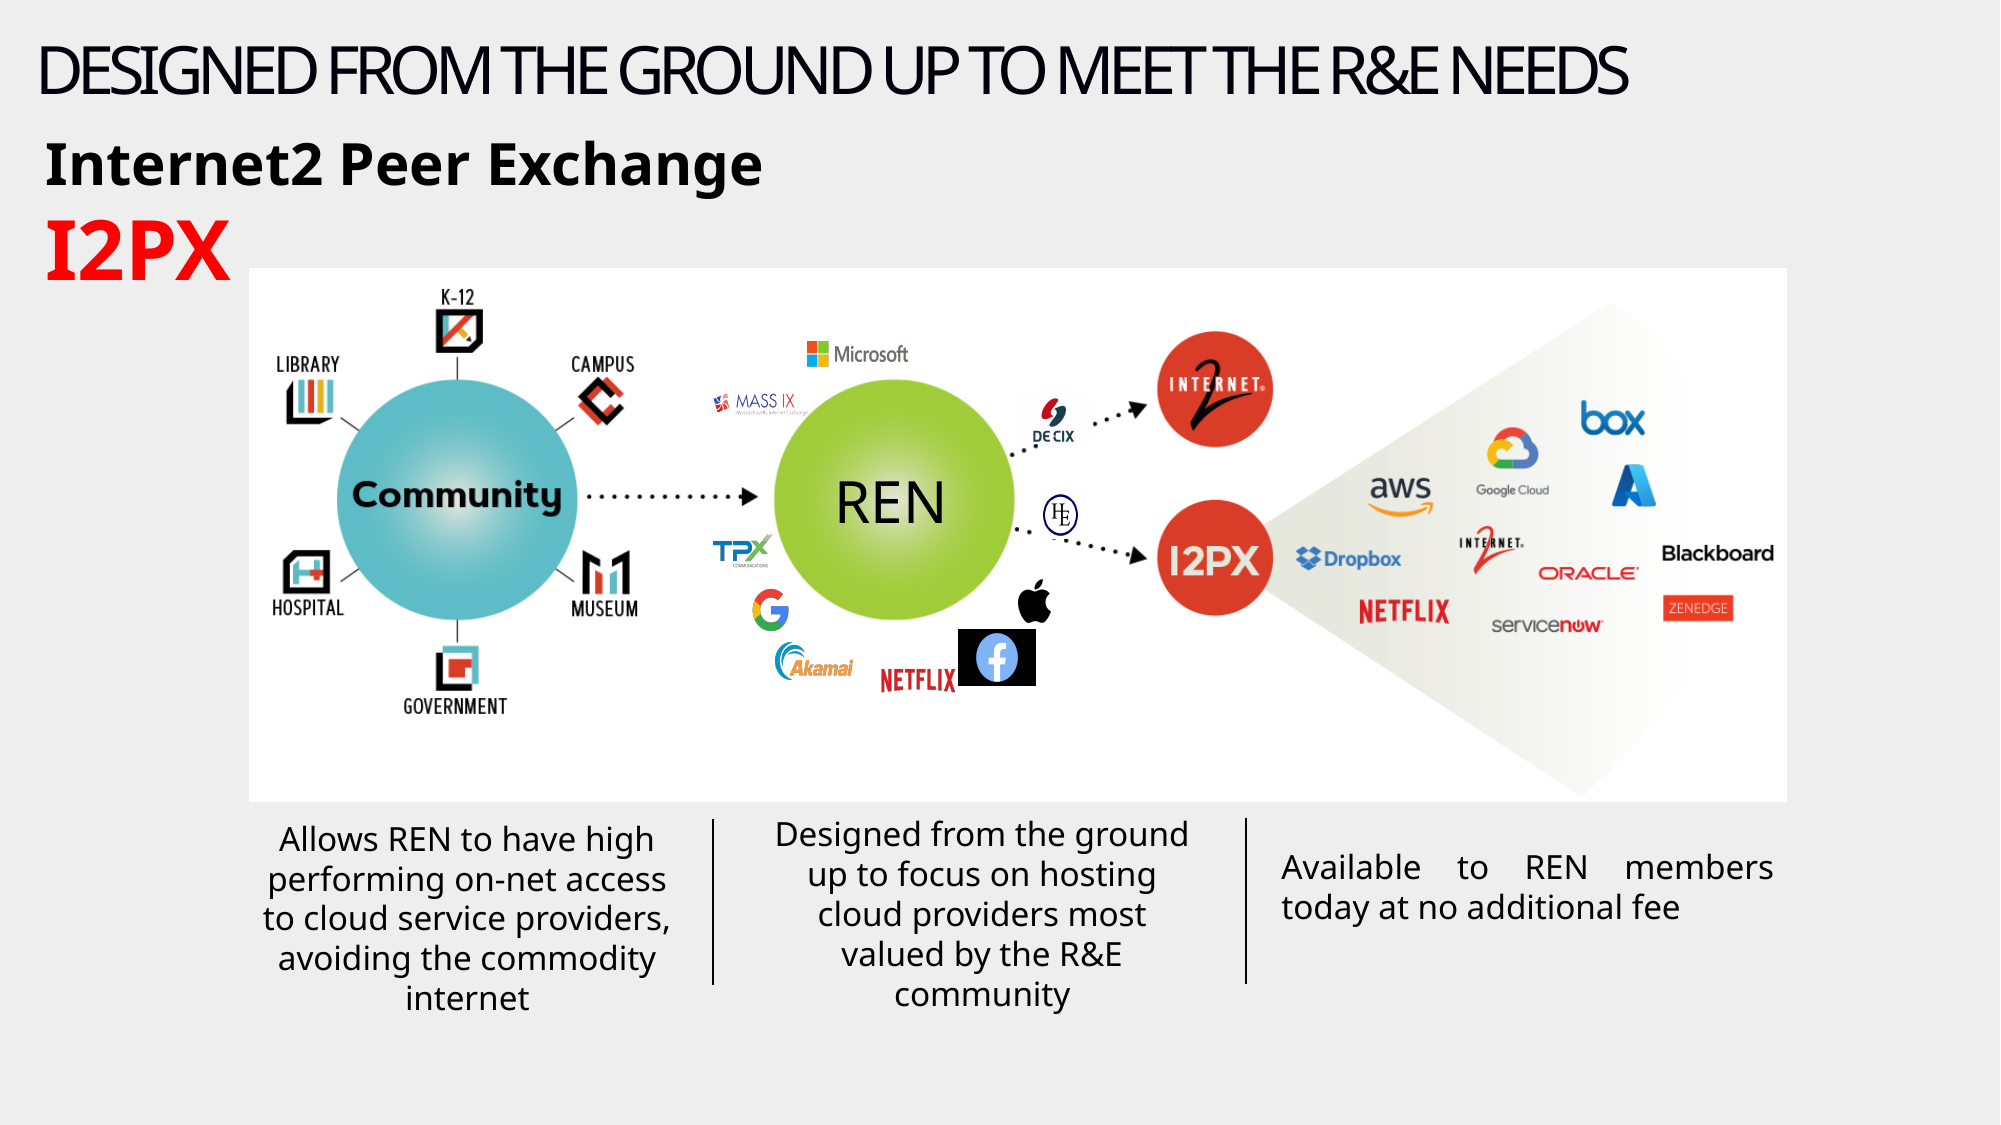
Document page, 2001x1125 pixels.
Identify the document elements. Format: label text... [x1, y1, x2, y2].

text_box Designed from the ground up to meet the R&E Needs [34, 36, 1971, 127]
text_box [249, 267, 1787, 803]
text_box Allows REN to have high performing on-net access to cloud service providers, avoiding the commodity internet [249, 817, 684, 1050]
text_box Available to REN members today at no additional fee [1279, 846, 1775, 974]
text_box Internet2 Peer Exchange I2PX [30, 120, 1029, 305]
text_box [712, 341, 1094, 700]
text_box Designed from the ground up to focus on hosting cloud providers most valued by the R&E community [764, 813, 1199, 1064]
